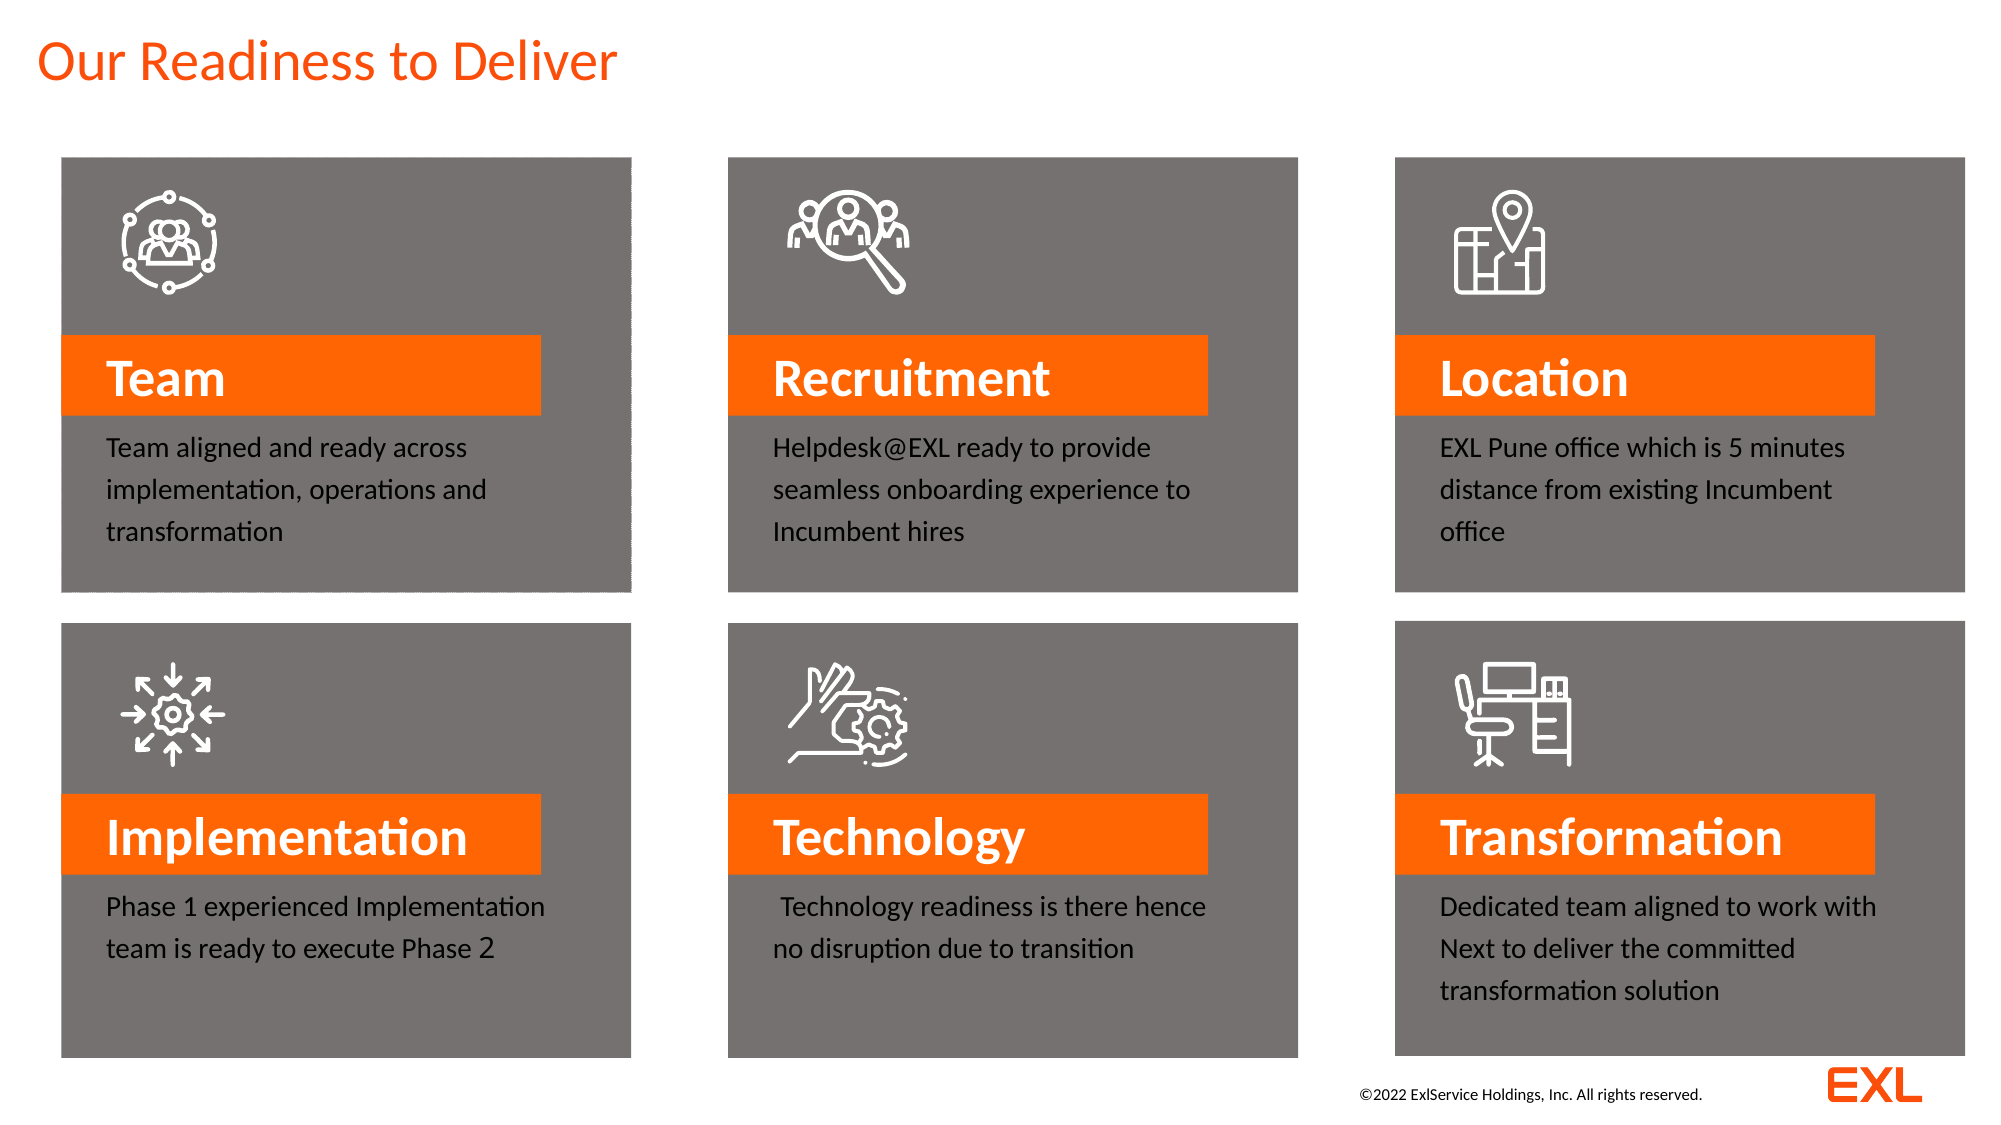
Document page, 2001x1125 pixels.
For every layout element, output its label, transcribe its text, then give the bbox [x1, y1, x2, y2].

text_box [1394, 156, 1966, 593]
text_box EXL Pune office which is 5 minutes distance from existing Incumbent office [1425, 413, 1906, 579]
text_box Our Readiness to Deliver [37, 36, 1945, 93]
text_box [120, 661, 226, 767]
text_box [1454, 661, 1572, 767]
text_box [787, 661, 908, 767]
text_box Location [1395, 335, 1876, 416]
text_box Team aligned and ready across implementation, operations and transformation [91, 413, 572, 579]
text_box Dedicated team aligned to work with Next to deliver the committed transformation solution [1425, 872, 1906, 1038]
footer ©2022 ExlService Holdings, Inc. All rights reserved. [832, 1078, 1719, 1109]
text_box [60, 156, 632, 593]
text_box Recruitment [728, 335, 1209, 416]
text_box [727, 156, 1299, 593]
text_box [1394, 620, 1966, 1057]
text_box Technology readiness is there hence no disruption due to transition [758, 872, 1239, 1038]
text_box Phase 1 experienced Implementation team is ready to execute Phase 2 [91, 872, 572, 1038]
text_box [60, 622, 632, 1059]
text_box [787, 189, 910, 295]
text_box Implementation [61, 793, 542, 875]
picture [1793, 1032, 1957, 1125]
text_box [727, 622, 1299, 1059]
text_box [120, 189, 218, 295]
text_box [1454, 189, 1546, 295]
text_box Technology [728, 793, 1209, 875]
text_box Helpdesk@EXL ready to provide seamless onboarding experience to Incumbent hires [758, 413, 1239, 579]
text_box Transformation [1395, 793, 1876, 875]
text_box Team [61, 335, 542, 416]
